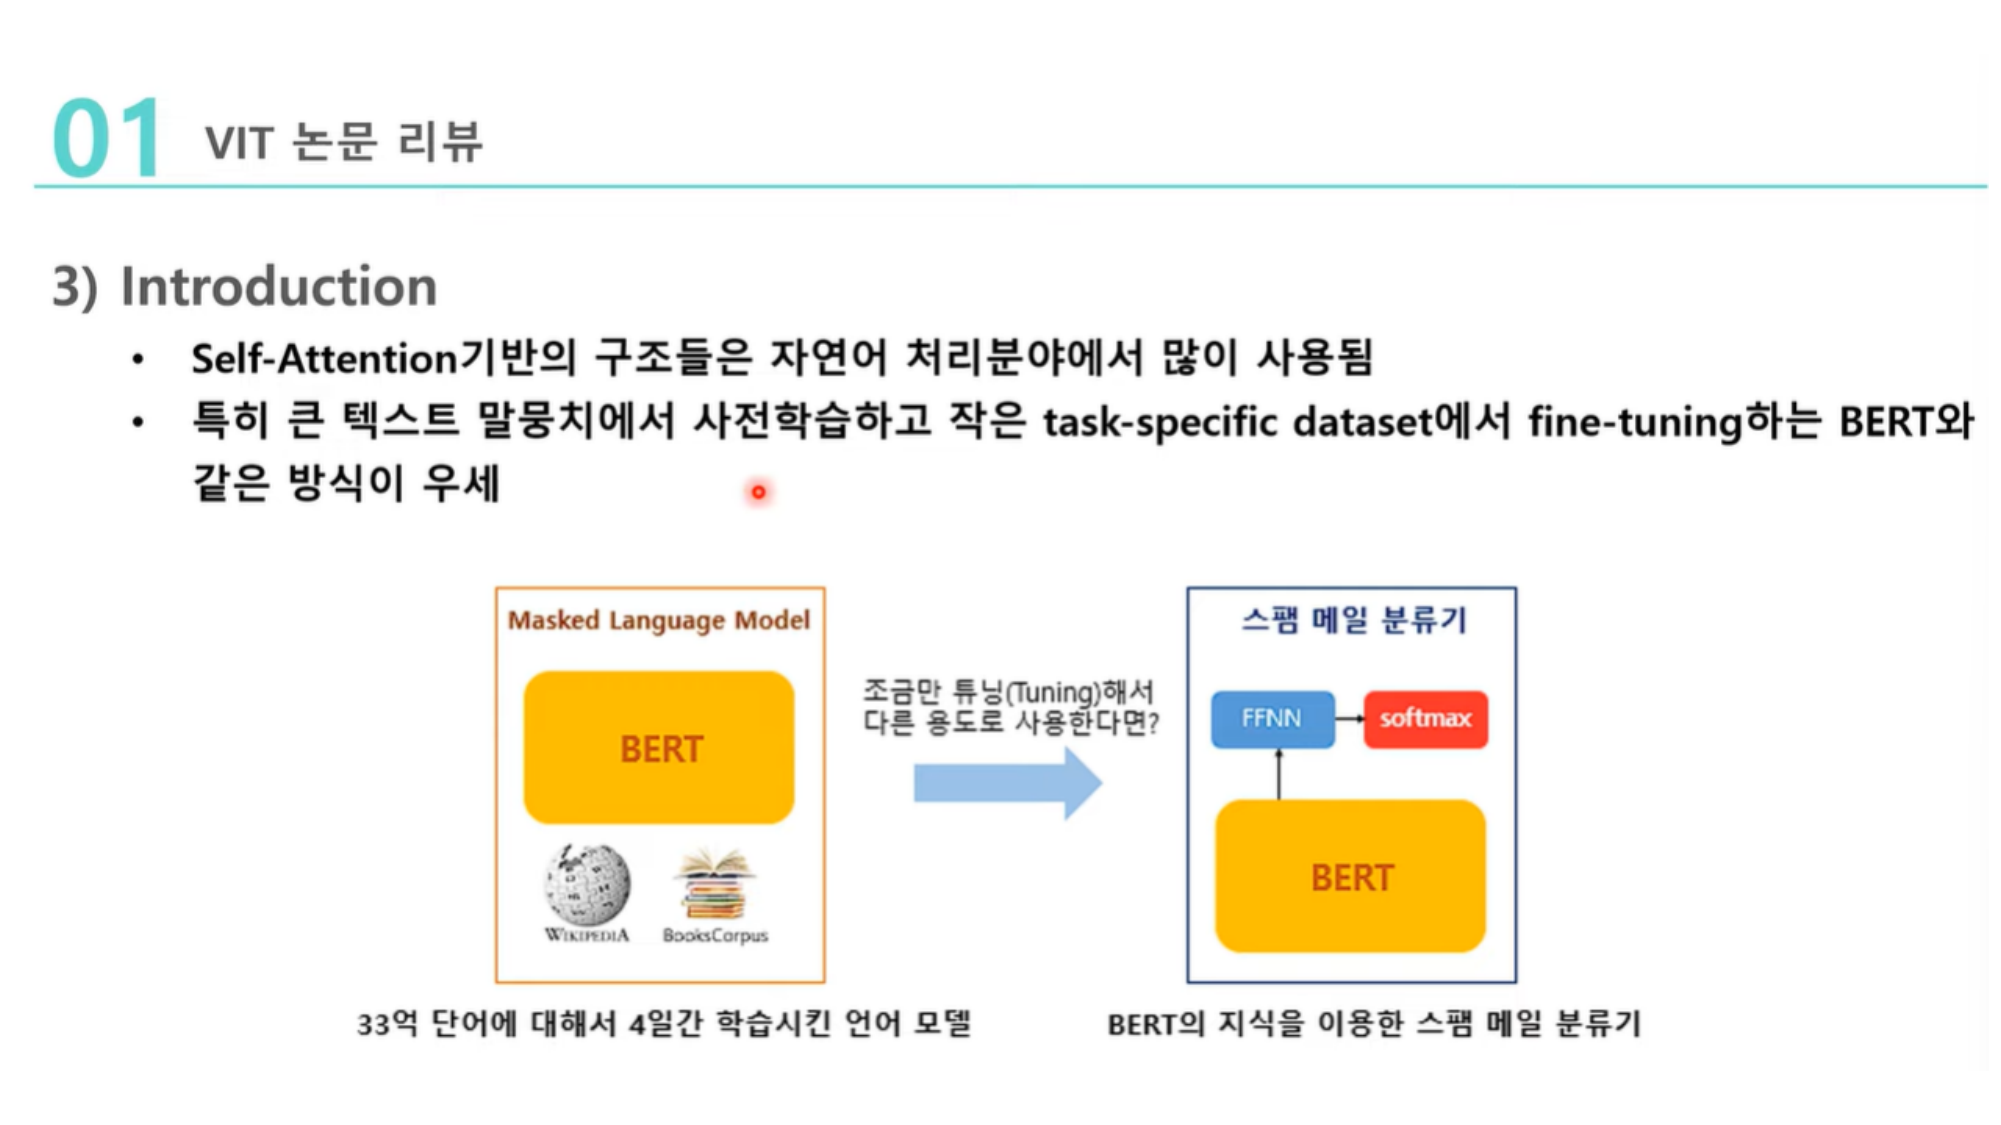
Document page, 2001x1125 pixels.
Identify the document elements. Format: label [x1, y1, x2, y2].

picture [11, 54, 1989, 1071]
